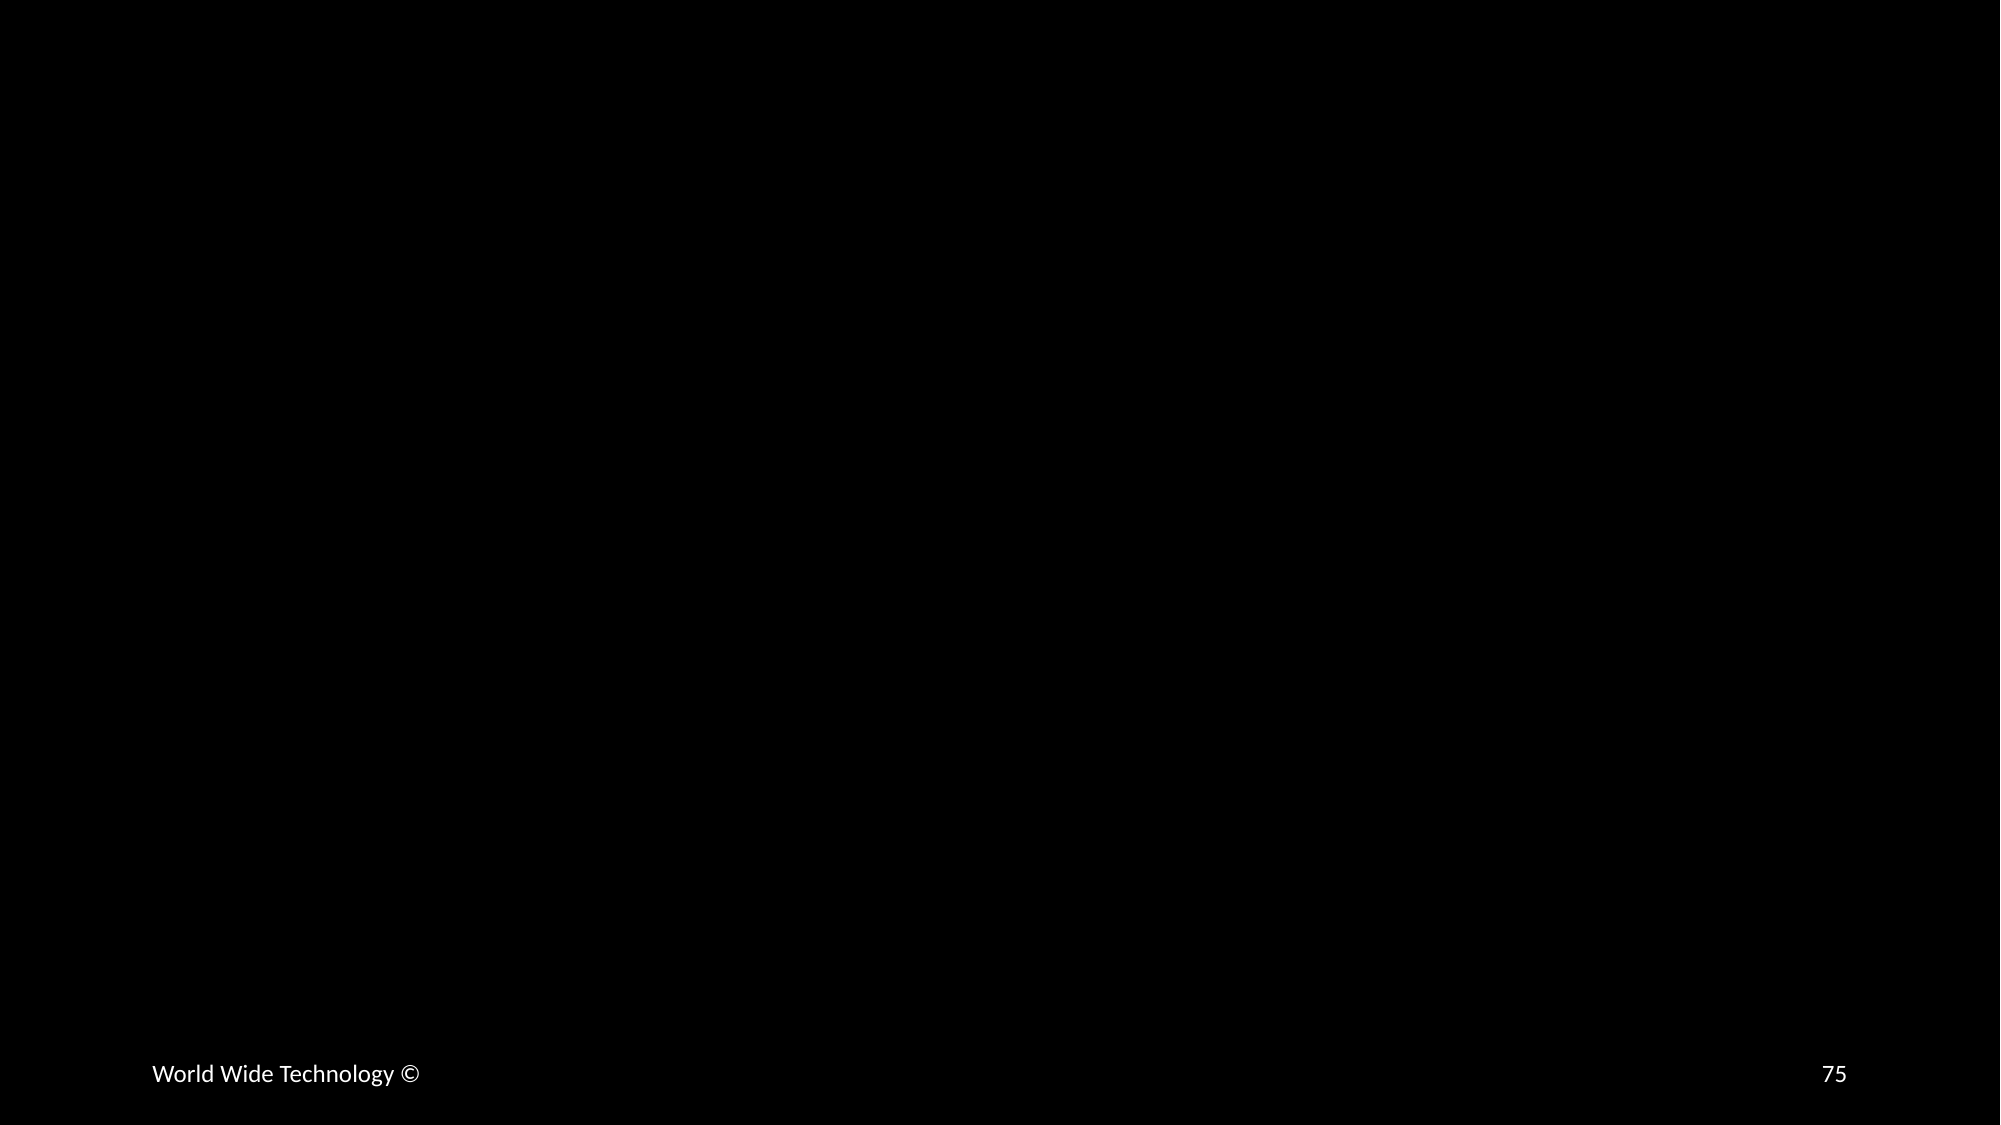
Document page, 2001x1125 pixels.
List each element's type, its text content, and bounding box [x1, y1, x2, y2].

slide_number 75 [1412, 1042, 1863, 1103]
slide_number World Wide Technology © [137, 1042, 588, 1103]
